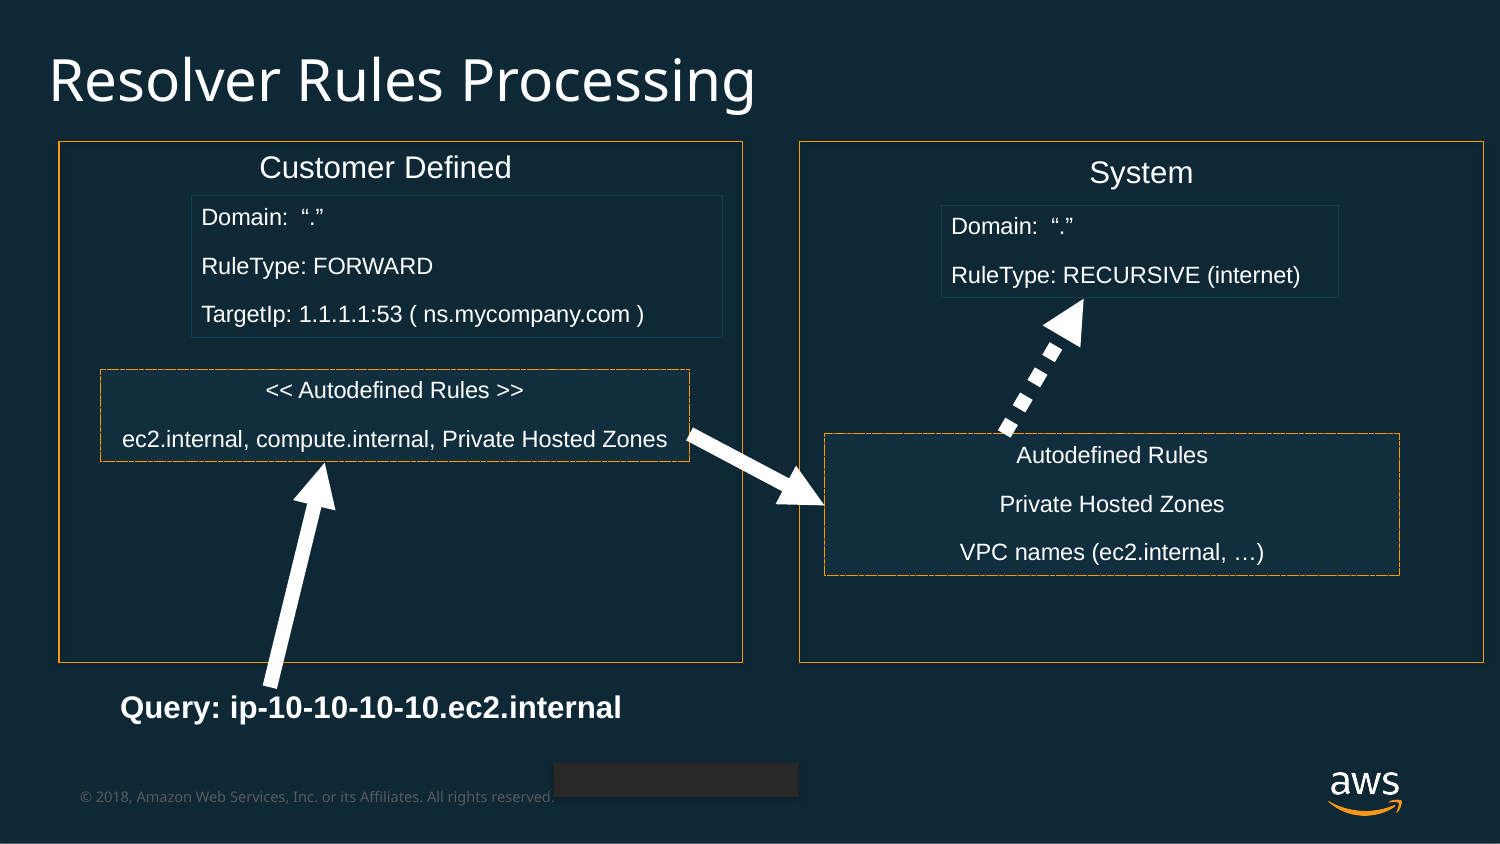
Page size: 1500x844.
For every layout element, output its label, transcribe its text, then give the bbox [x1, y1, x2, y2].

text_box Autodefined Rules Private Hosted Zones VPC names (ec2.internal, …) [824, 433, 1400, 576]
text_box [269, 462, 325, 688]
text_box Customer Defined [240, 137, 532, 195]
text_box [799, 141, 1484, 663]
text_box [1003, 298, 1084, 435]
text_box Domain: “.” RuleType: RECURSIVE (internet) [941, 205, 1339, 298]
picture [1328, 772, 1402, 816]
text_box Query: ip-10-10-10-10.ec2.internal [101, 676, 642, 741]
text_box [58, 141, 743, 663]
title Resolver Rules Processing [33, 35, 825, 202]
text_box << Autodefined Rules >> ec2.internal, compute.internal, Private Hosted Zones [100, 369, 690, 462]
text_box System [1070, 141, 1213, 205]
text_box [689, 433, 825, 506]
text_box Domain: “.” RuleType: FORWARD TargetIp: 1.1.1.1:53 ( ns.mycompany.com ) [191, 195, 723, 338]
